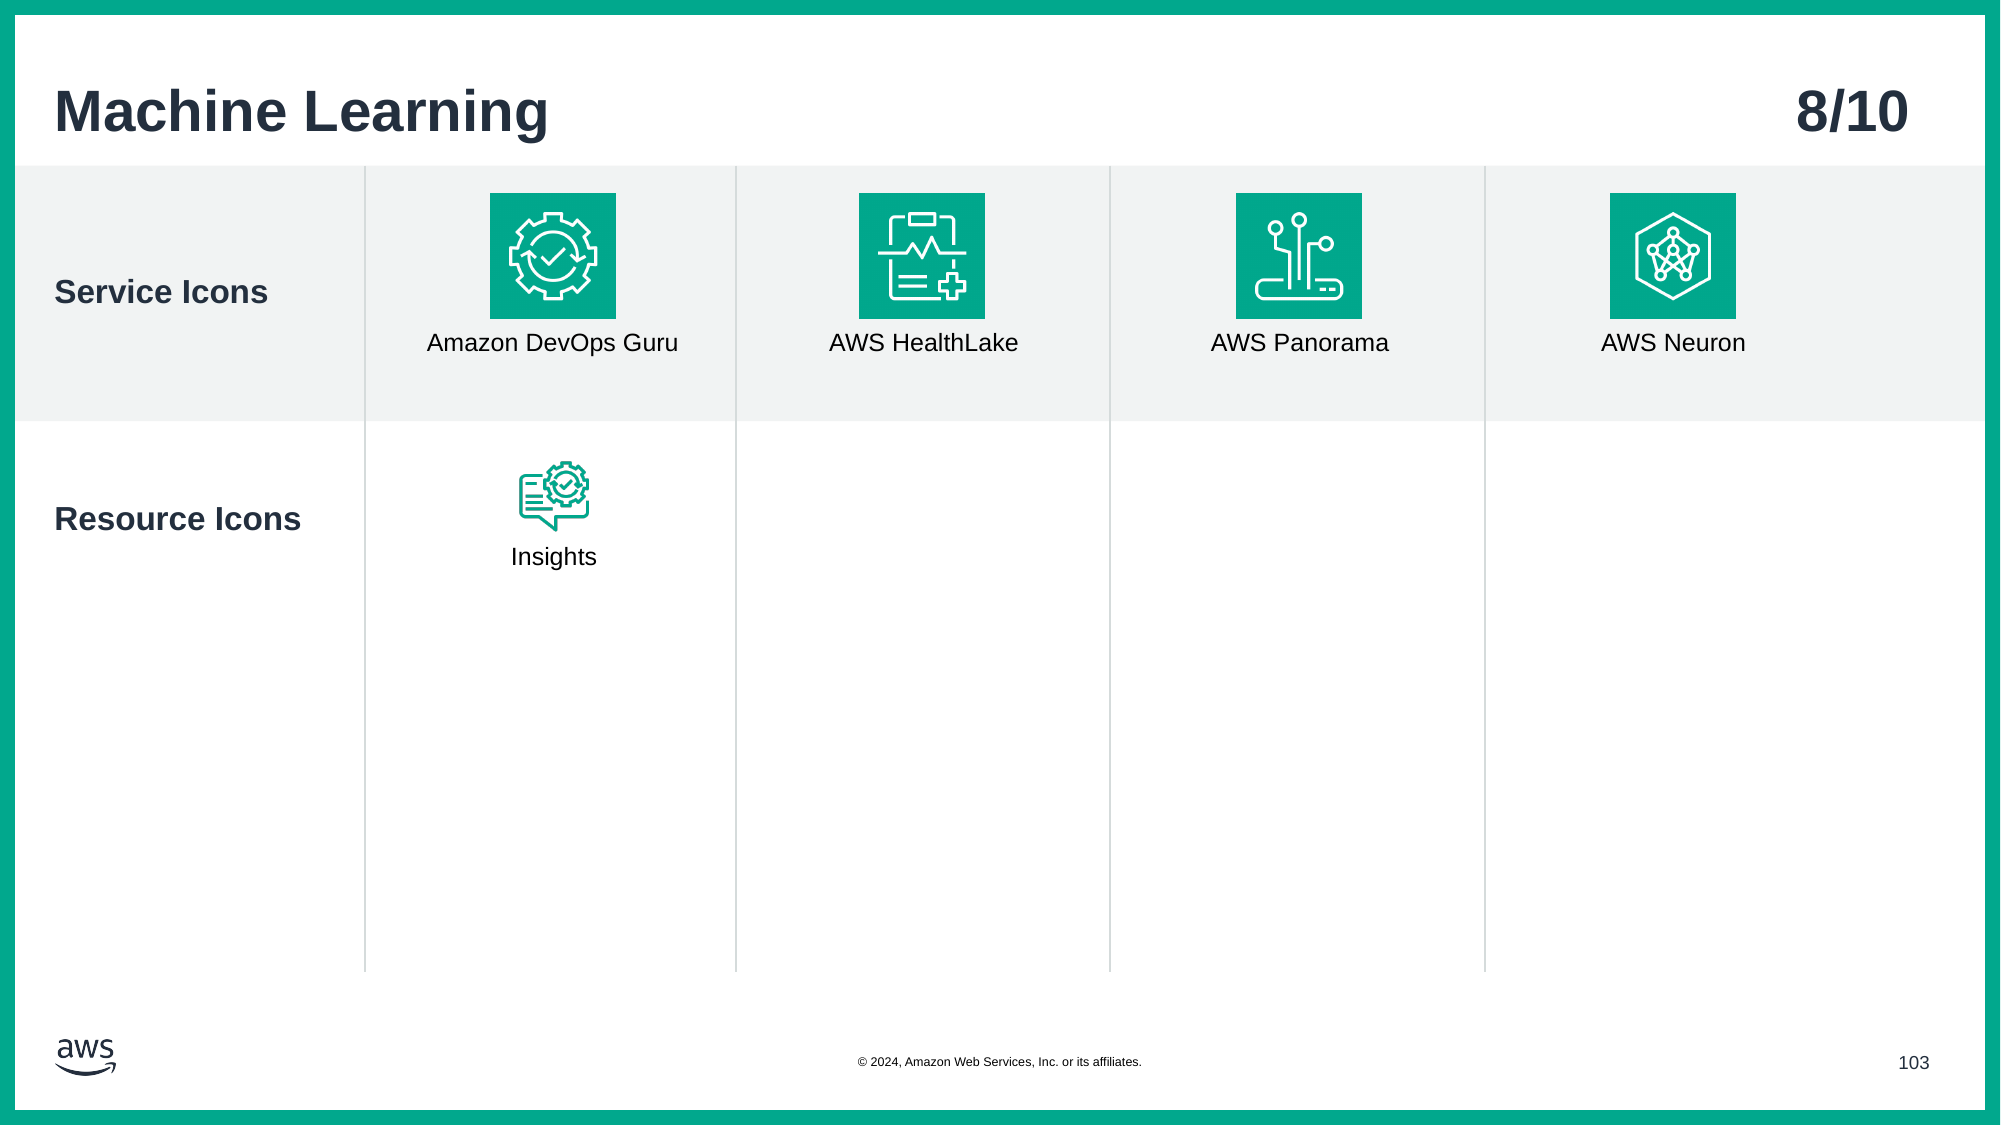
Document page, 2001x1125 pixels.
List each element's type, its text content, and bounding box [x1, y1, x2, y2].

footer © 2024, Amazon Web Services, Inc. or its affiliates. [662, 1031, 1338, 1092]
slide_number 103 [1494, 1031, 1945, 1092]
title Machine Learning 8/10 [39, 59, 1945, 166]
text_box AWS Neuron [1493, 319, 1855, 364]
text_box AWS HealthLake [736, 319, 1109, 364]
picture [1236, 193, 1362, 319]
picture [55, 1039, 116, 1076]
picture [490, 193, 616, 319]
picture [1610, 193, 1736, 319]
picture [859, 193, 985, 319]
picture [516, 458, 592, 534]
text_box Insights [451, 533, 657, 578]
text_box Amazon DevOps Guru [369, 319, 735, 364]
text_box AWS Panorama [1113, 319, 1484, 364]
